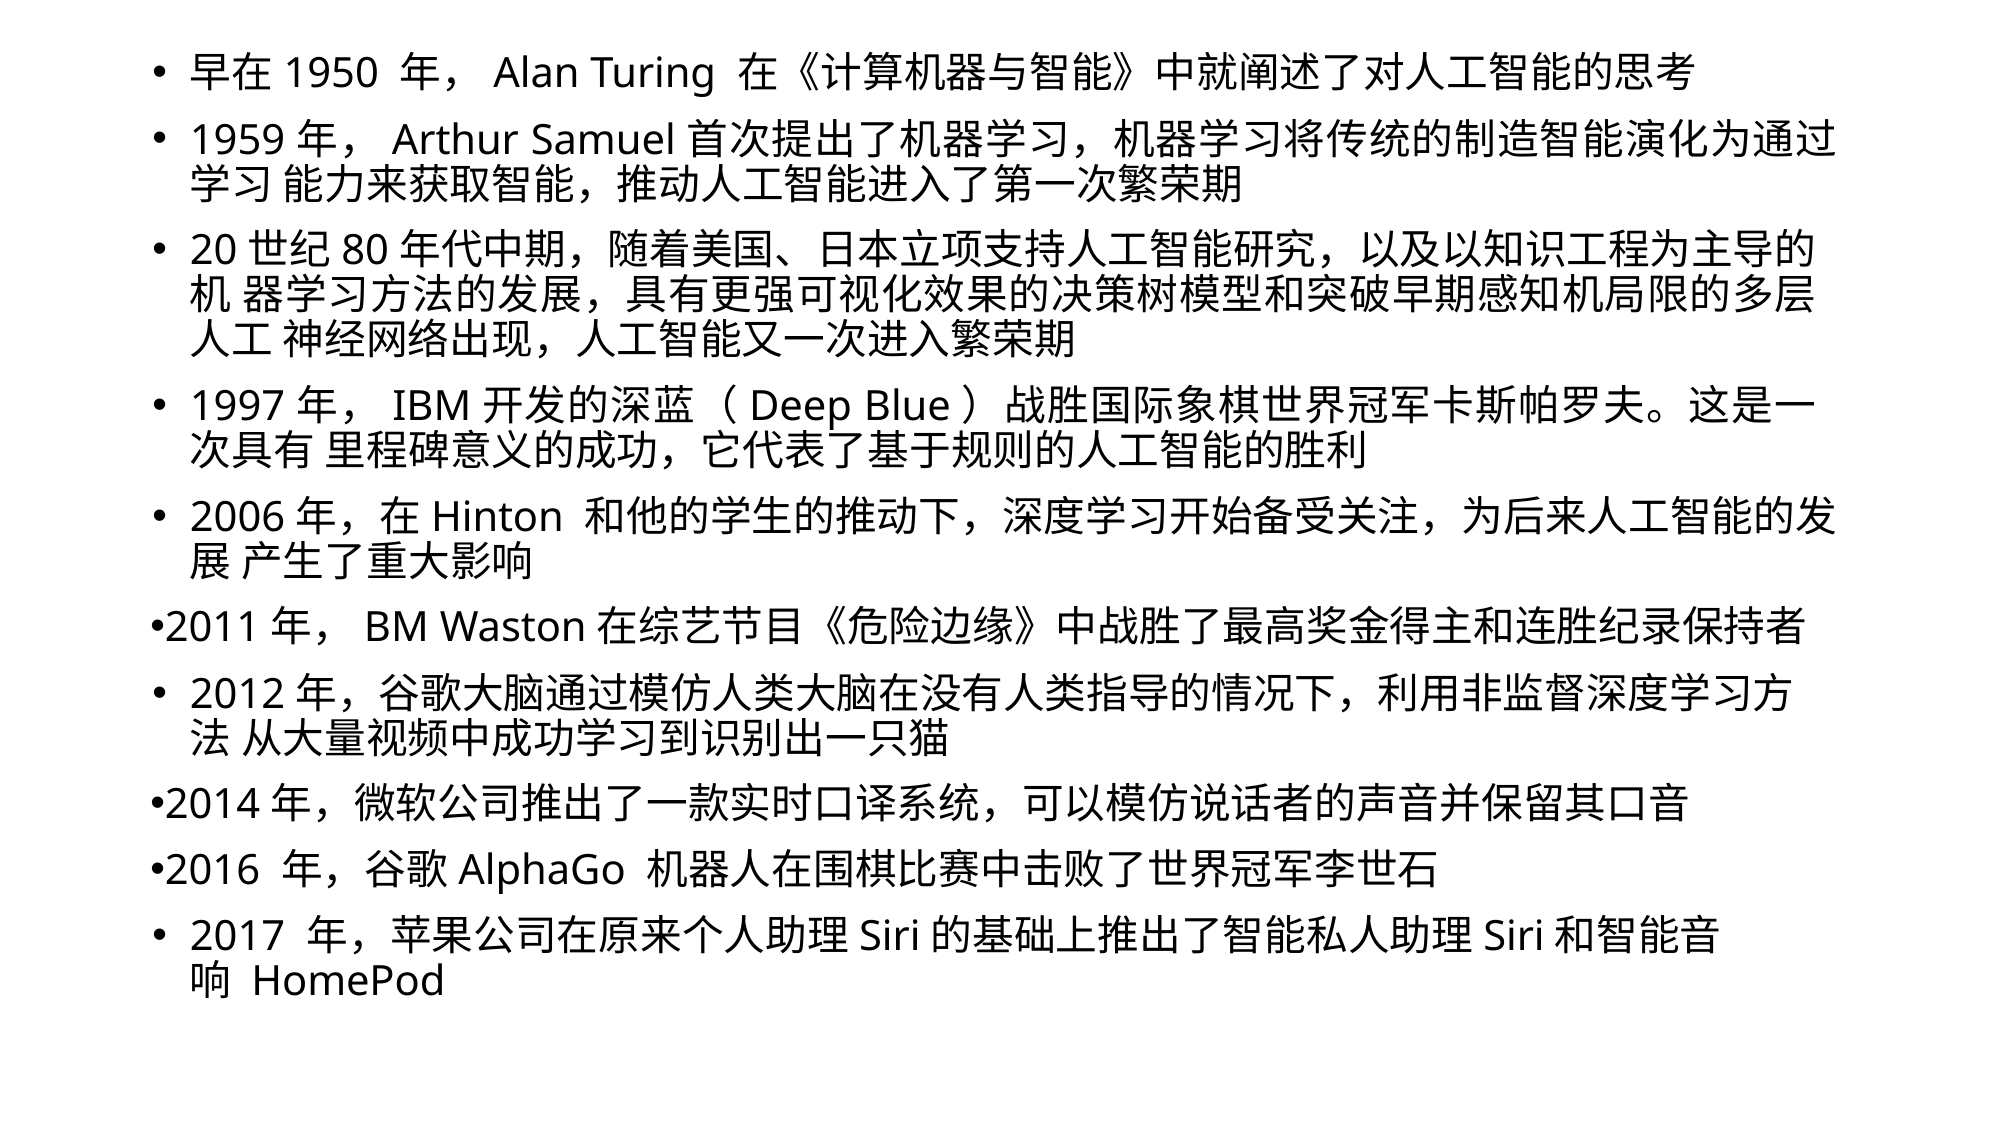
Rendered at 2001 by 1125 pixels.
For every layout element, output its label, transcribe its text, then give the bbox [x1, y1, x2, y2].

text_box 早在1950 年，Alan Turing 在《计算机器与智能》中就阐述了对人工智能的思考 1959年，Arthur Samuel首次提出了机器学习，机器学习将传统的制造智能演化为通过学习 能力来获取智能，推动人工智能进入了第一次繁荣期 20世纪80年代中期，随着美国、日本立项支持人工智能研究，以及以知识工程为主导的机 器学习方法的发展，具有更强可视化效果的决策树模型和突破早期感知机局限的多层人工 神经网络出现，人工智能又一次进入繁荣期 1997年，IBM开发的深蓝（Deep Blue）战胜国际象棋世界冠军卡斯帕罗夫。这是一次具有 里程碑意义的成功，它代表了基于规则的人工智能的胜利 2006年，在Hinton 和他的学生的推动下，深度学习开始备受关注，为后来人工智能的发展 产生了重大影响 2011年，BM Waston在综艺节目《危险边缘》中战胜了最高奖金得主和连胜纪录保持者 2012年，谷歌大脑通过模仿人类大脑在没有人类指导的情况下，利用非监督深度学习方法 从大量视频中成功学习到识别出一只猫 2014年，微软公司推出了一款实时口译系统，可以模仿说话者的声音并保留其口音 2016 年，谷歌AlphaGo 机器人在围棋比赛中击败了世界冠军李世石 2017 年，苹果公司在原来个人助理Siri的基础上推出了智能私人助理Siri和智能音响 HomePod [150, 28, 1838, 1005]
